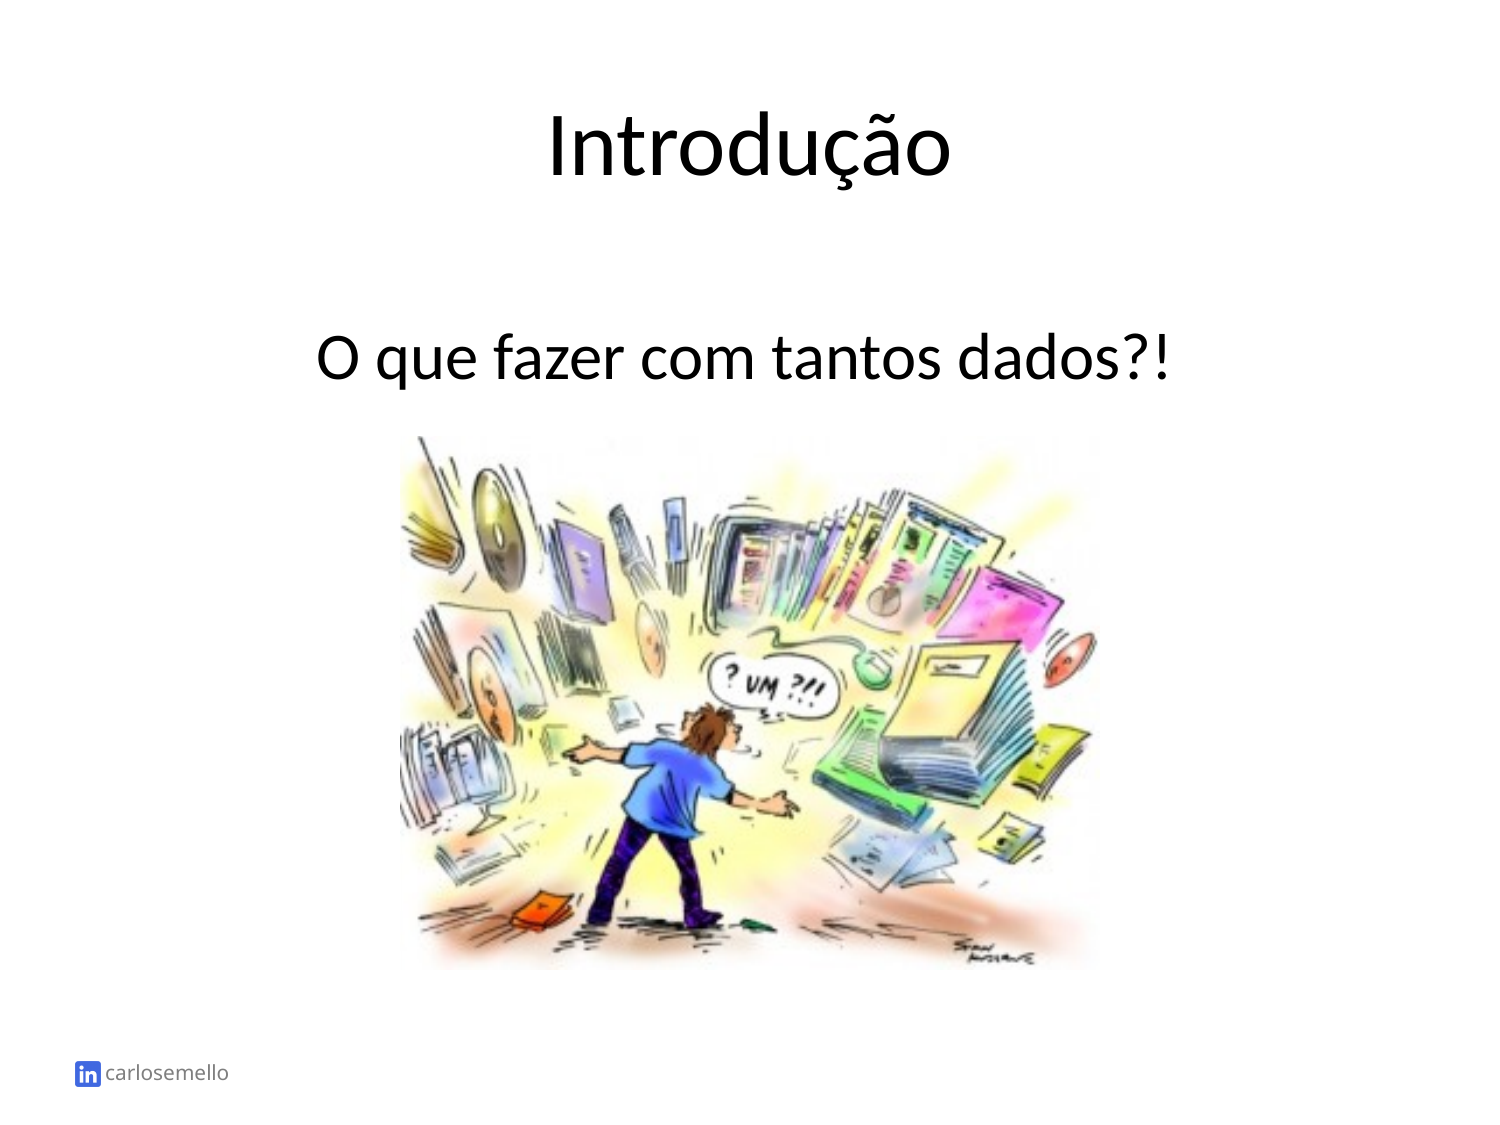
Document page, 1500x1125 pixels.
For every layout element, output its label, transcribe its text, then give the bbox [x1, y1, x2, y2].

picture [75, 1061, 101, 1087]
picture [400, 436, 1100, 970]
text_box O que fazer com tantos dados?! [301, 305, 1199, 402]
title Introdução [75, 45, 1425, 233]
